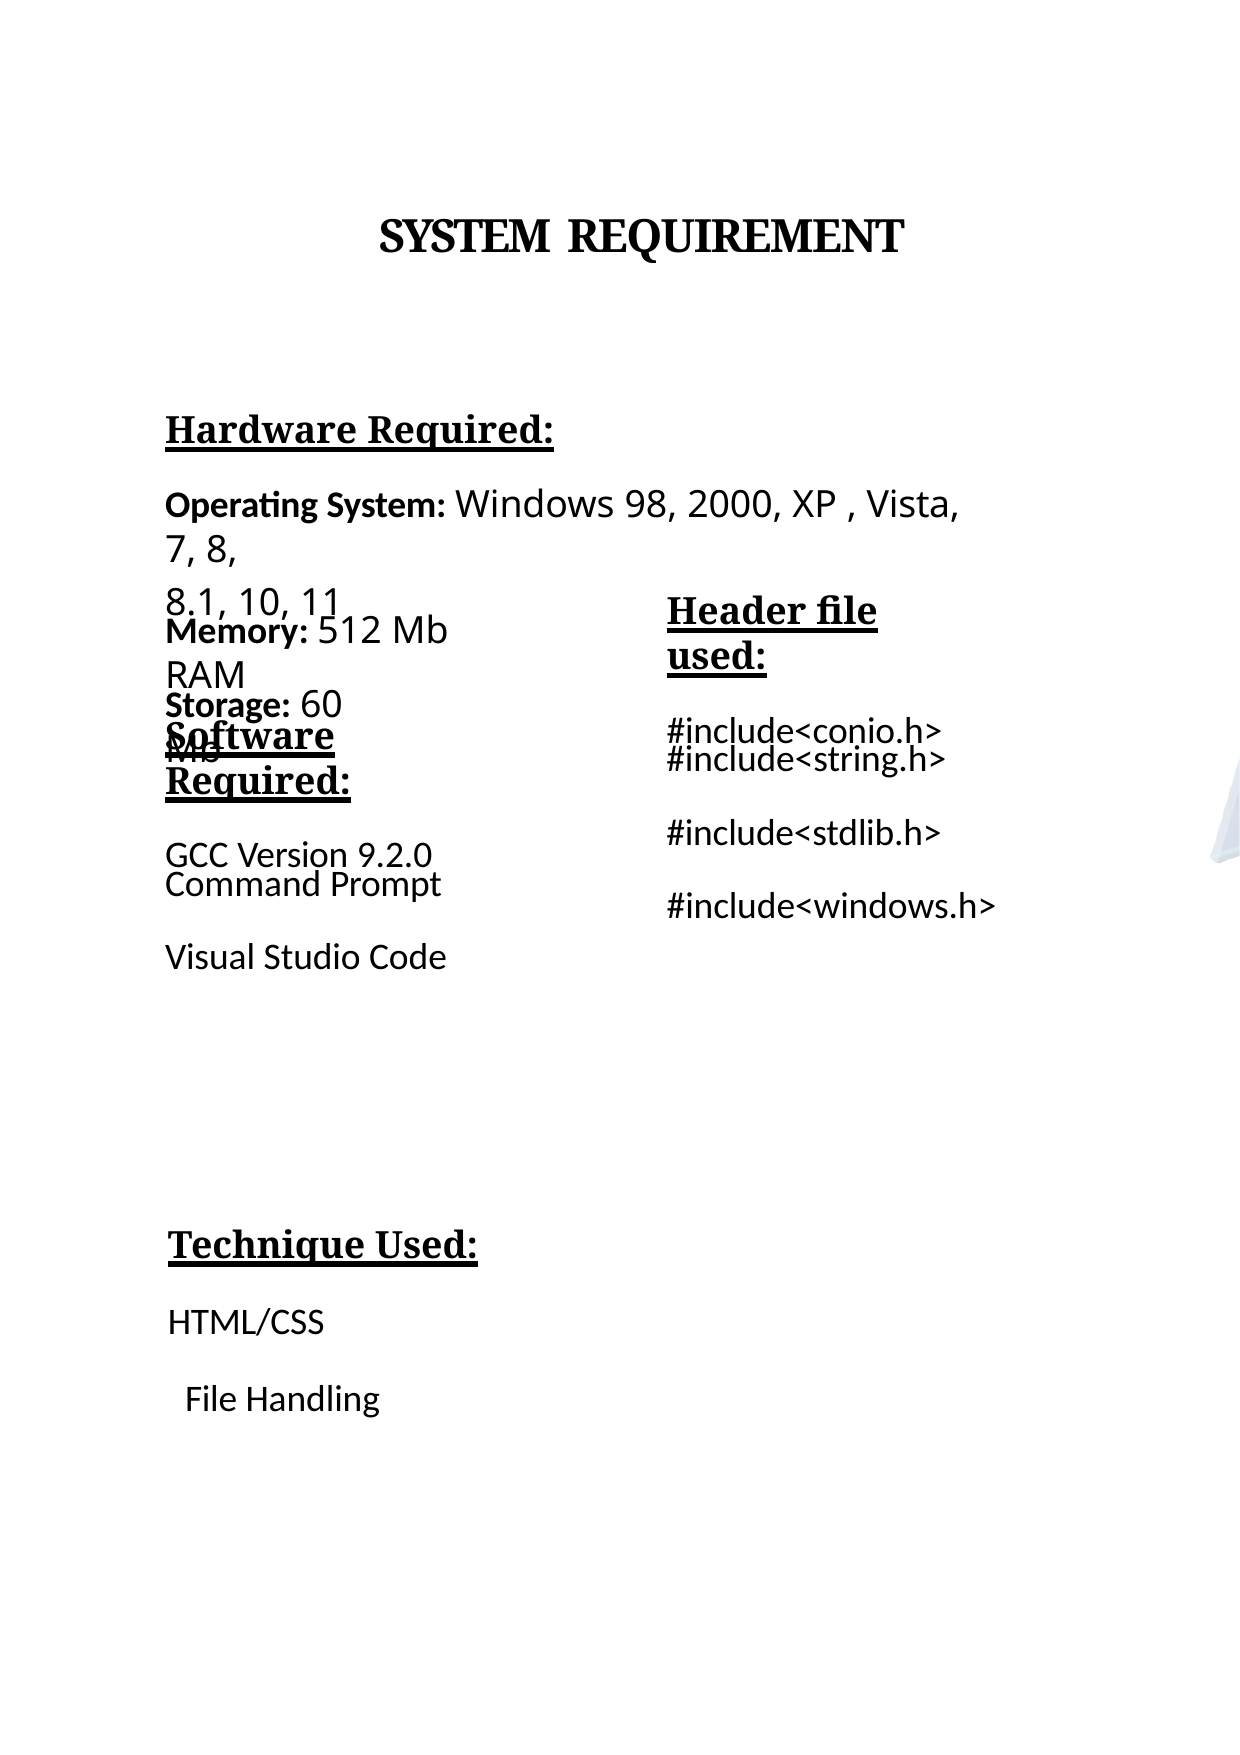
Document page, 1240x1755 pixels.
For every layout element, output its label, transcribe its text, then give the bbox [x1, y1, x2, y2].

text_box Storage: 60 Mb [162, 677, 402, 710]
picture [1210, 750, 1240, 864]
text_box Software Required: GCC Version 9.2.0 [162, 710, 501, 876]
text_box Visual Studio Code [162, 930, 451, 978]
text_box #include<windows.h> [664, 879, 1001, 927]
text_box SYSTEM REQUIREMENT [376, 204, 958, 262]
text_box Command Prompt [162, 856, 447, 904]
text_box #include<stdlib.h> [664, 805, 948, 853]
text_box #include<string.h> [664, 732, 951, 780]
text_box Hardware Required: Operating System: Windows 98, 2000, XP , Vista, 7, 8, 8.1, 10, 11 [162, 404, 979, 623]
text_box Memory: 512 Mb RAM [162, 604, 518, 697]
text_box Technique Used: HTML/CSS File Handling [165, 1218, 554, 1419]
text_box Header file used: #include<conio.h> [664, 585, 962, 751]
